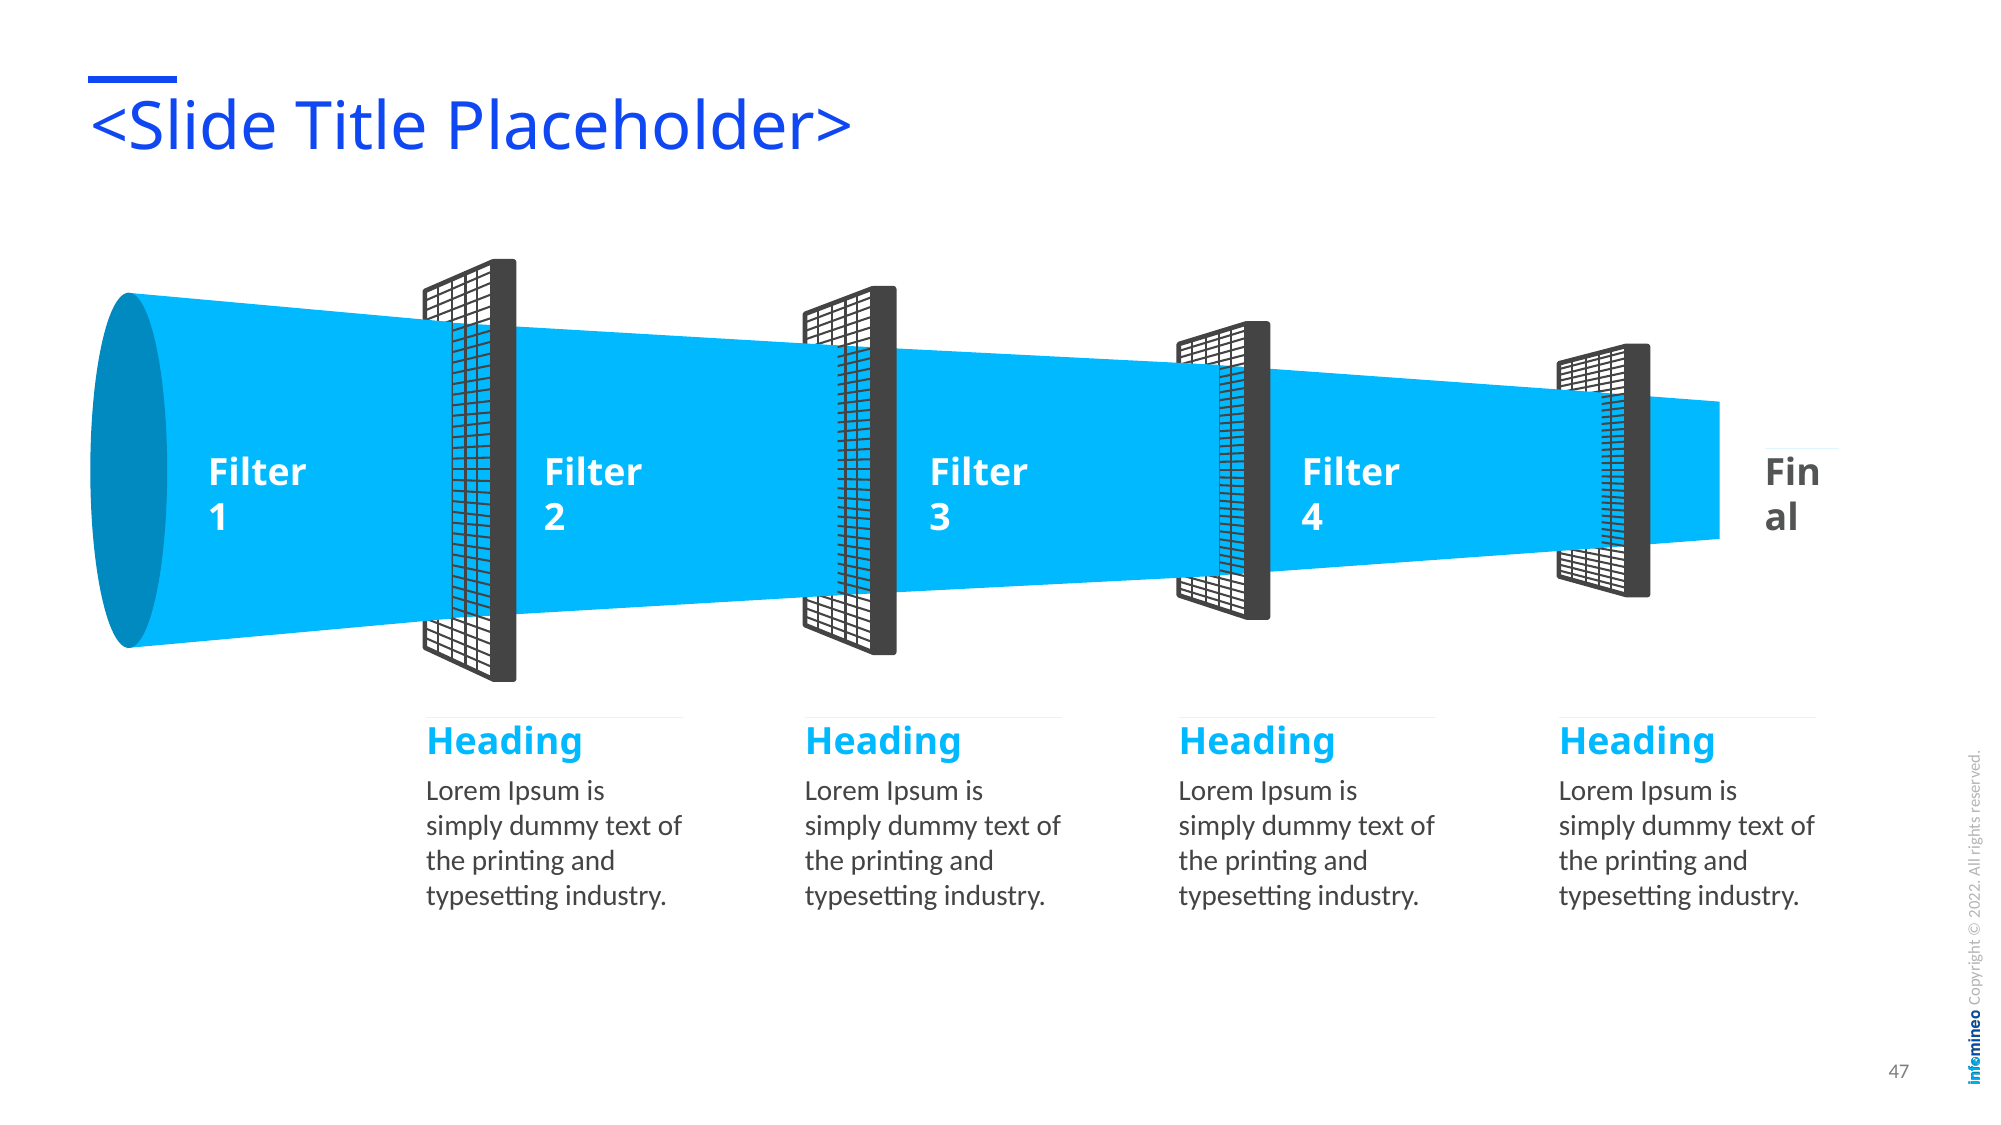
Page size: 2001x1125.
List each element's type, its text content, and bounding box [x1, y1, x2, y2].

text_box [1654, 396, 1720, 544]
text_box [900, 348, 1173, 593]
text_box [1274, 369, 1553, 572]
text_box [424, 260, 516, 681]
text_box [1178, 322, 1270, 619]
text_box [804, 287, 896, 654]
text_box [1558, 344, 1650, 597]
picture [1969, 1011, 1980, 1066]
text_box [133, 293, 419, 648]
text_box [520, 326, 799, 614]
title <Slide Title Placeholder> [90, 91, 1910, 280]
text_box [90, 292, 168, 648]
